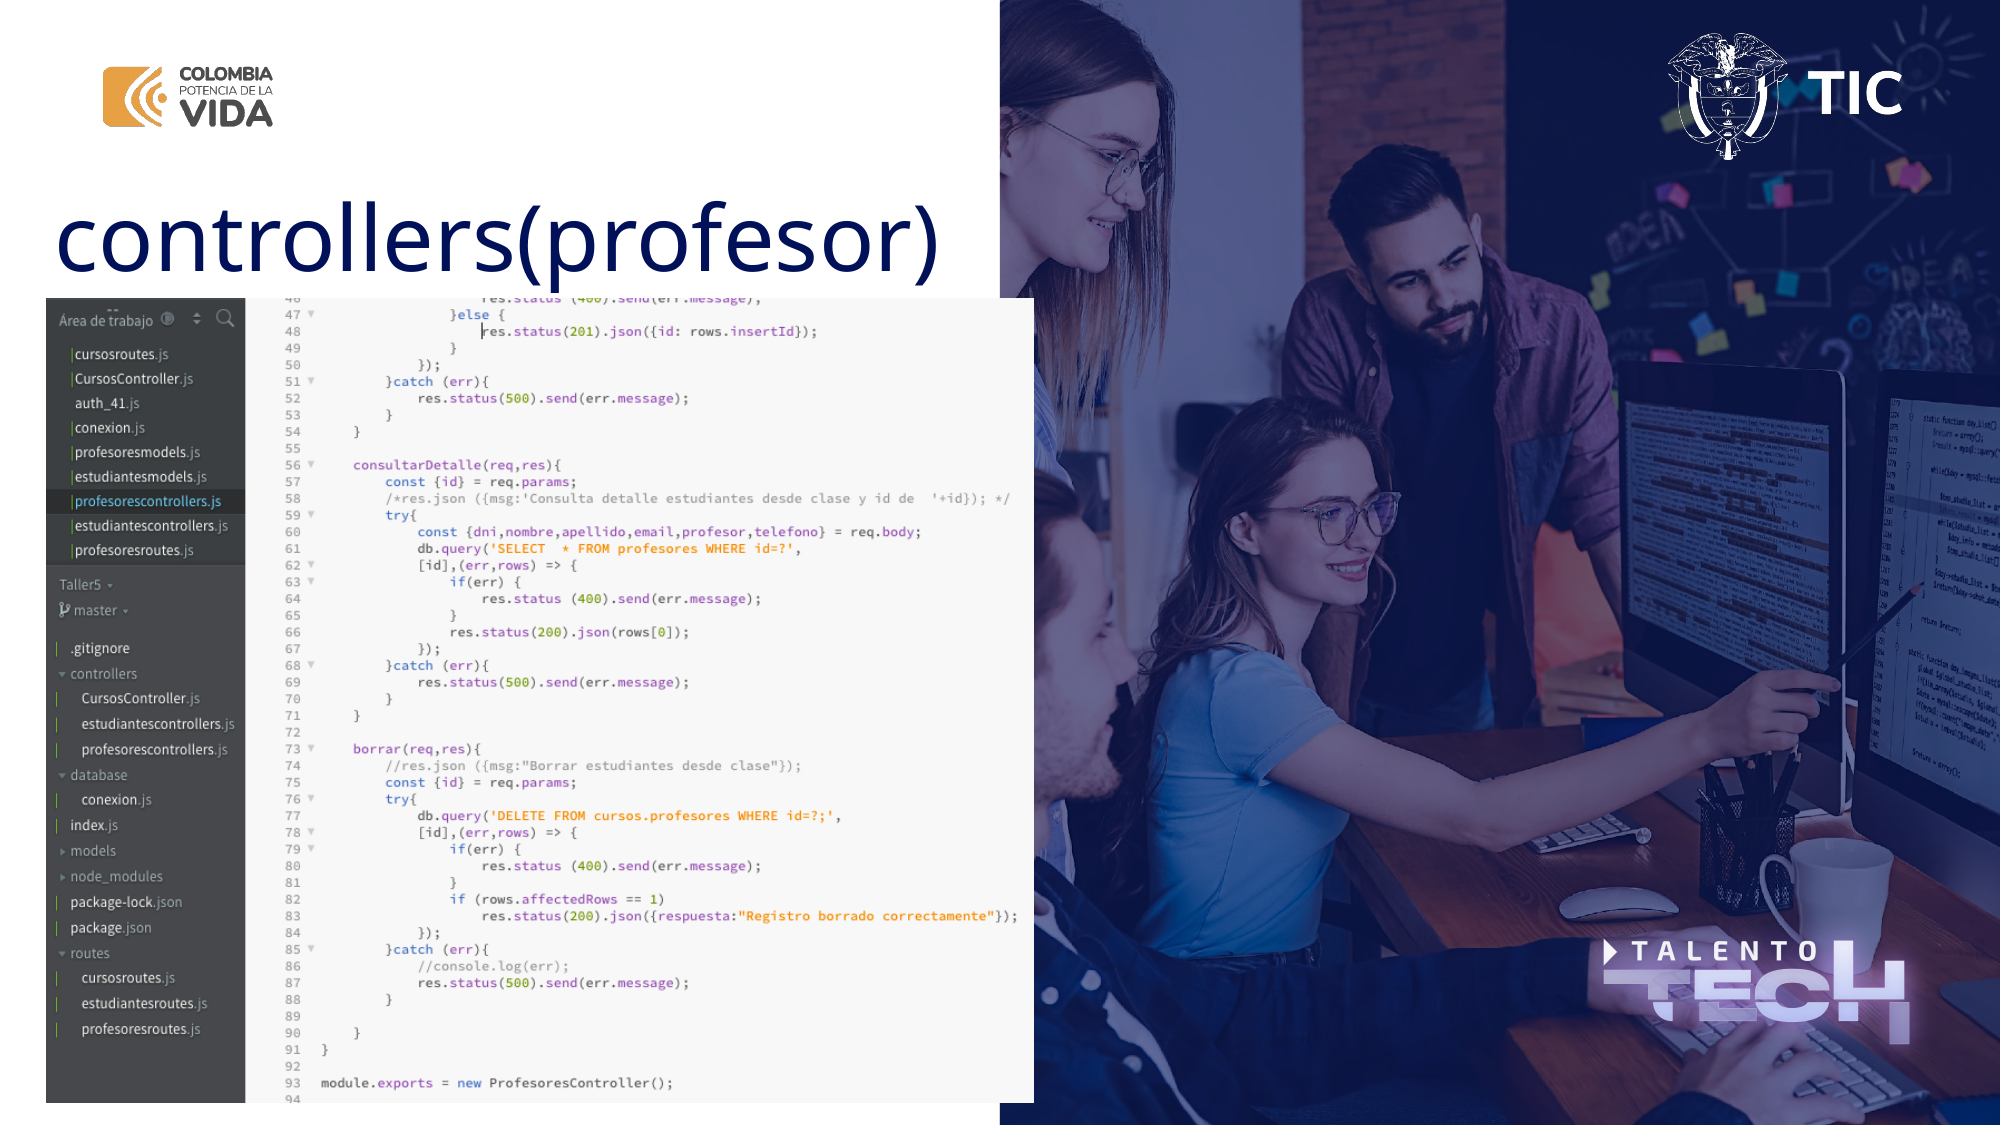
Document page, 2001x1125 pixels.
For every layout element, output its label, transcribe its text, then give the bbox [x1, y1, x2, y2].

text_box controllers(profesor) [40, 172, 994, 298]
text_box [97, 33, 1903, 160]
picture [46, 0, 2000, 1125]
